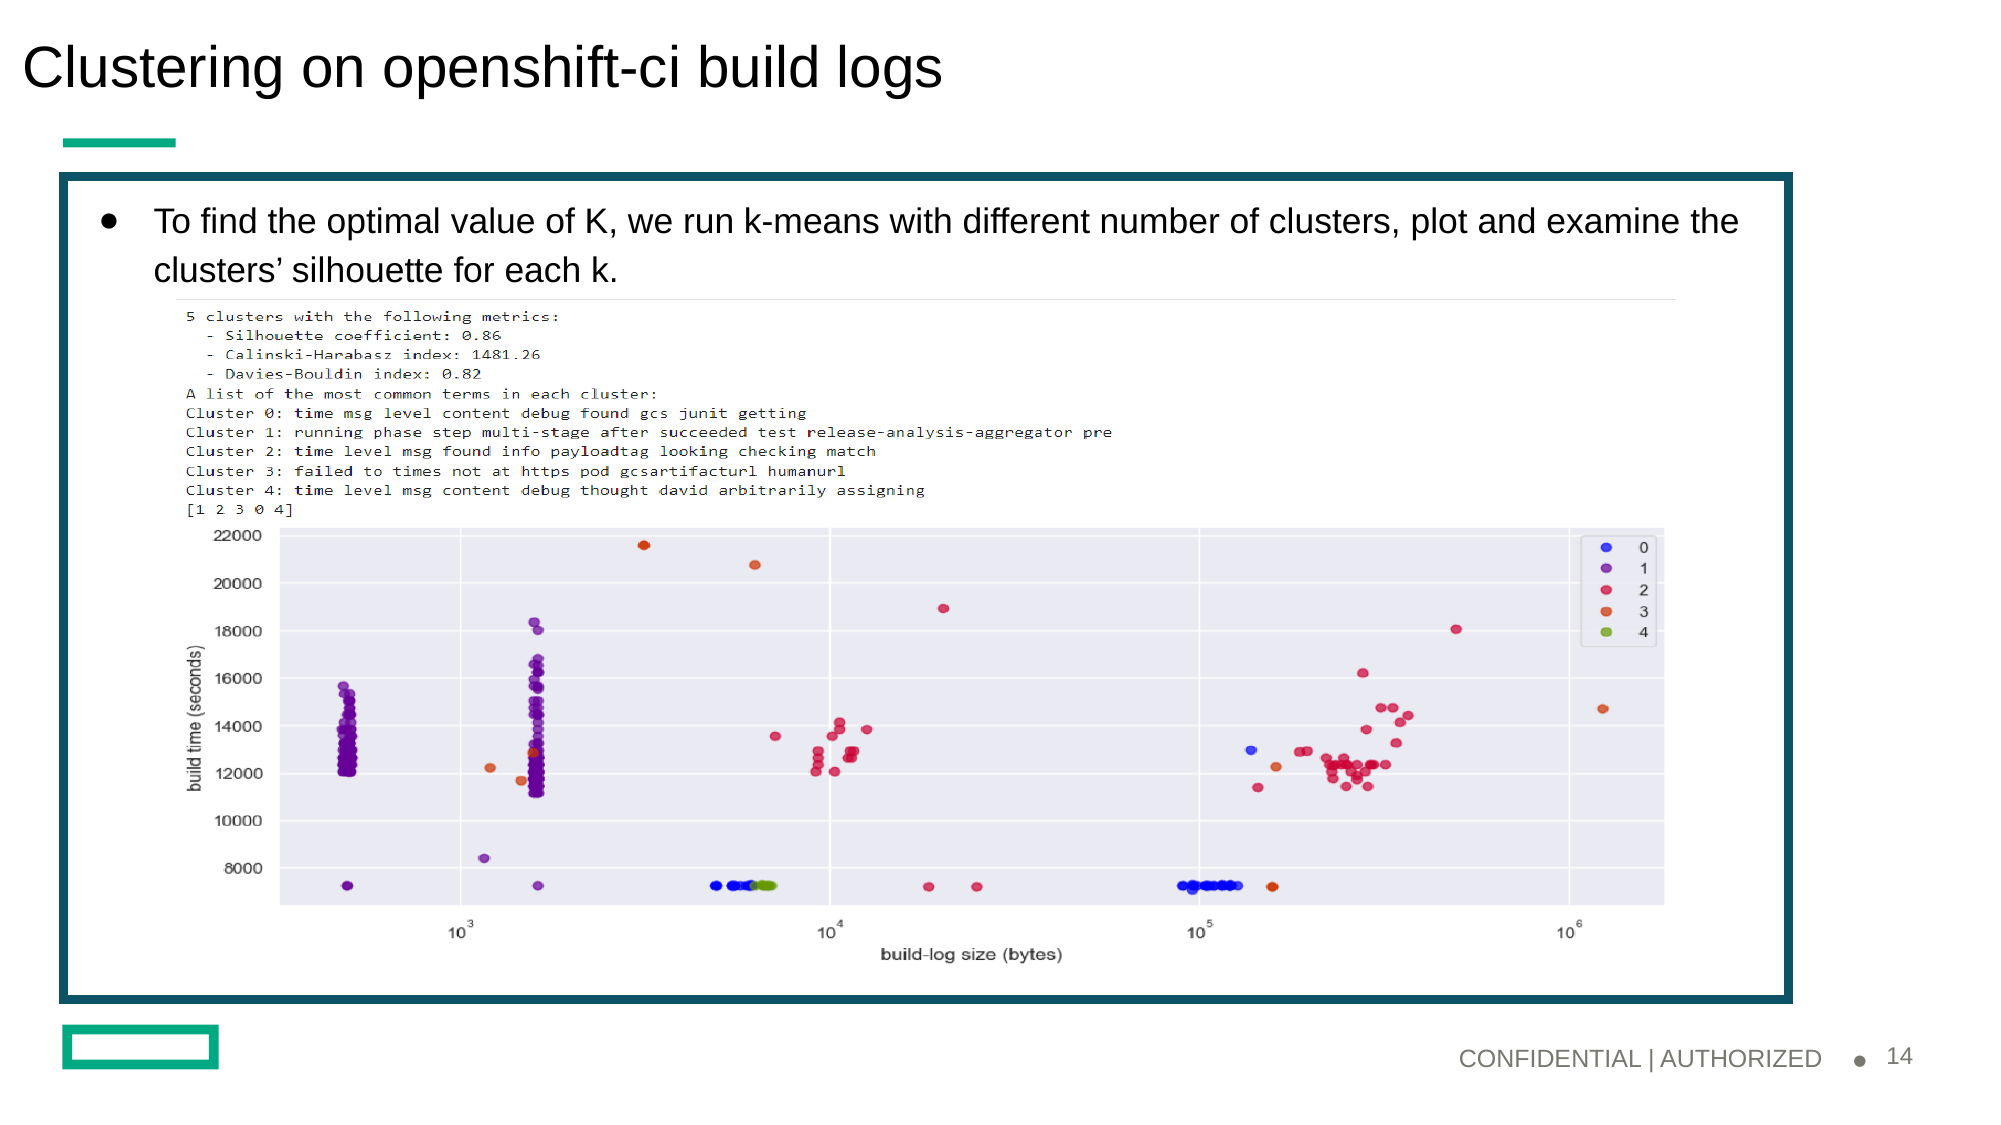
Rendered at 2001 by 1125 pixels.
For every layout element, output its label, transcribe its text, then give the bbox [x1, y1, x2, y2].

text_box To find the optimal value of K, we run k-means with different number of clusters, plot and examine the clusters’ silhouette for each k. [63, 176, 1838, 300]
slide_number ‹#› [1837, 1033, 1950, 1094]
picture [170, 299, 1682, 976]
footer CONFIDENTIAL | AUTHORIZED [610, 1005, 1838, 1073]
text_box [63, 300, 1789, 1000]
title Clustering on openshift-ci build logs [7, 35, 1894, 102]
